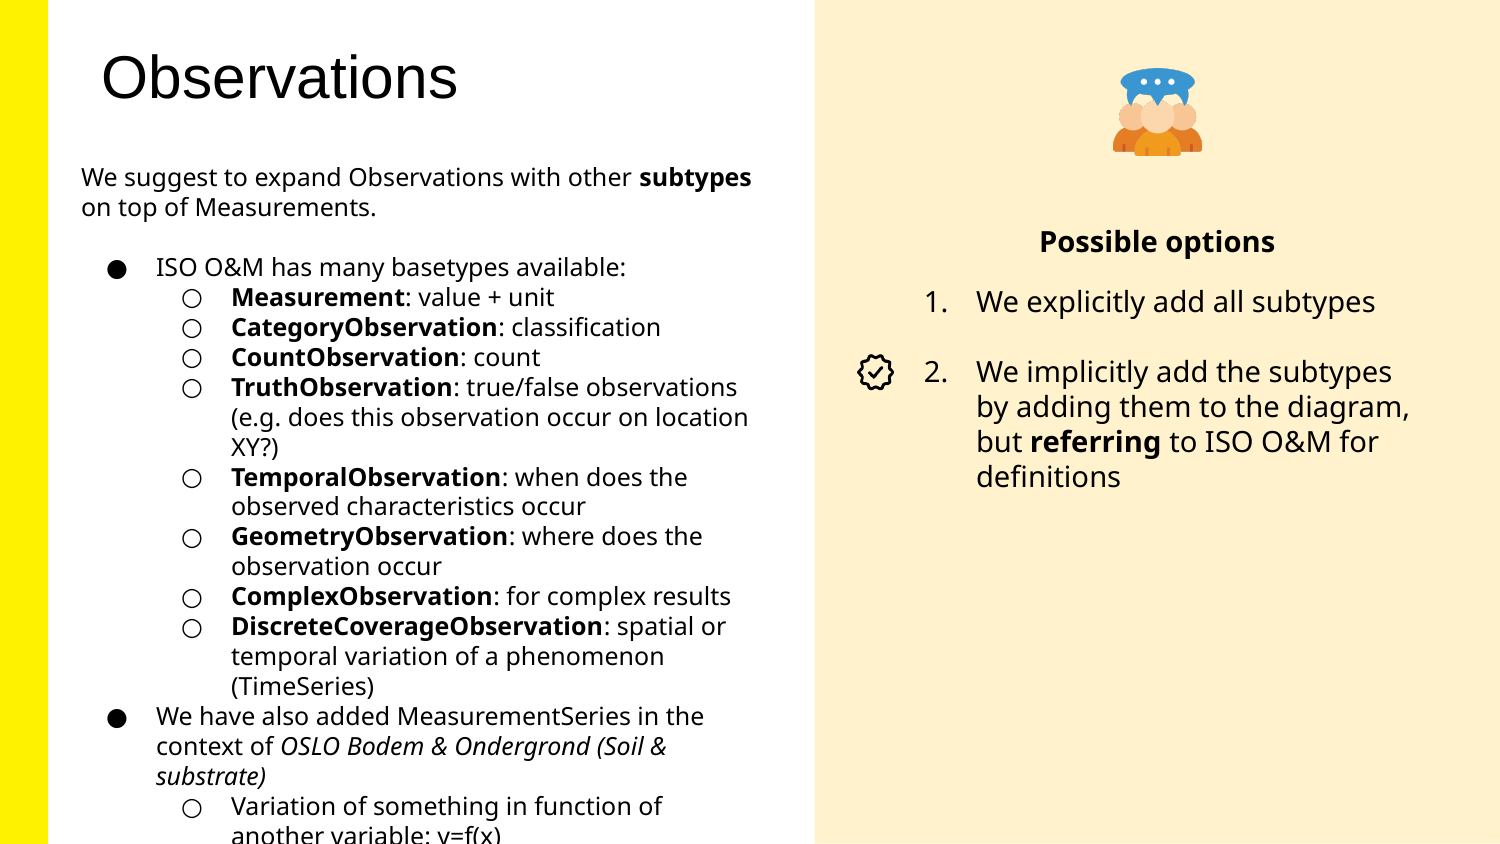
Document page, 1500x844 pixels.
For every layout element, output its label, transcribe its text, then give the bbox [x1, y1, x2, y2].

text_box Possible options We explicitly add all subtypes We implicitly add the subtypes by adding them to the diagram, but referring to ISO O&M for definitions [886, 208, 1429, 509]
picture [857, 353, 895, 391]
text_box Observations [90, 32, 803, 154]
text_box We suggest to expand Observations with other subtypes on top of Measurements. ISO O&M has many basetypes available: Measurement: value + unit CategoryObservation: classification CountObservation: count TruthObservation: true/false observations (e.g. does this observation occur on location XY?) TemporalObservation: when does the observed characteristics occur GeometryObservation: where does the observation occur ComplexObservation: for complex results DiscreteCoverageObservation: spatial or temporal variation of a phenomenon (TimeSeries) We have also added MeasurementSeries in the context of OSLO Bodem & Ondergrond (Soil & substrate) Variation of something in function of another variable: y=f(x) [66, 146, 778, 844]
picture [1113, 67, 1202, 157]
text_box [814, 0, 1500, 844]
